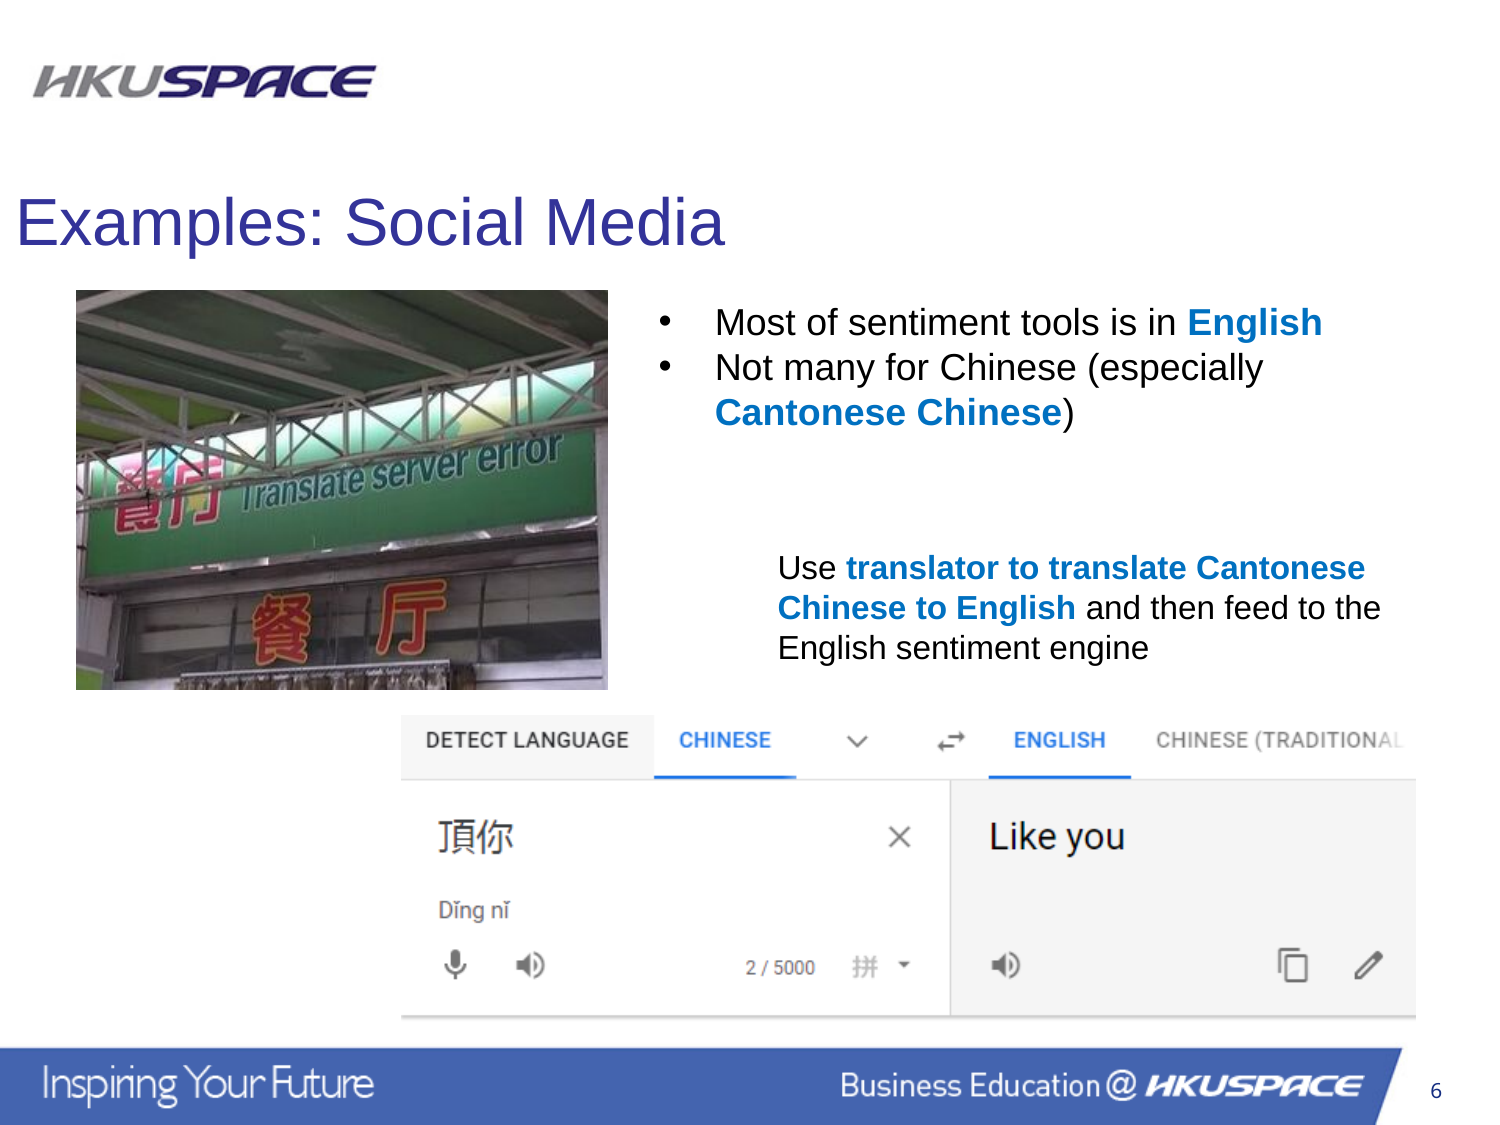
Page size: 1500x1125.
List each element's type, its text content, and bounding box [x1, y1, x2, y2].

picture [0, 0, 1500, 1125]
text_box Use translator to translate Cantonese Chinese to English and then feed to the English sentiment engine [762, 539, 1460, 734]
slide_number 6 [1415, 1070, 1499, 1125]
title Examples: Social Media [0, 101, 1325, 266]
text_box Most of sentiment tools is in English Not many for Chinese (especially Cantonese Chinese) [643, 290, 1365, 441]
